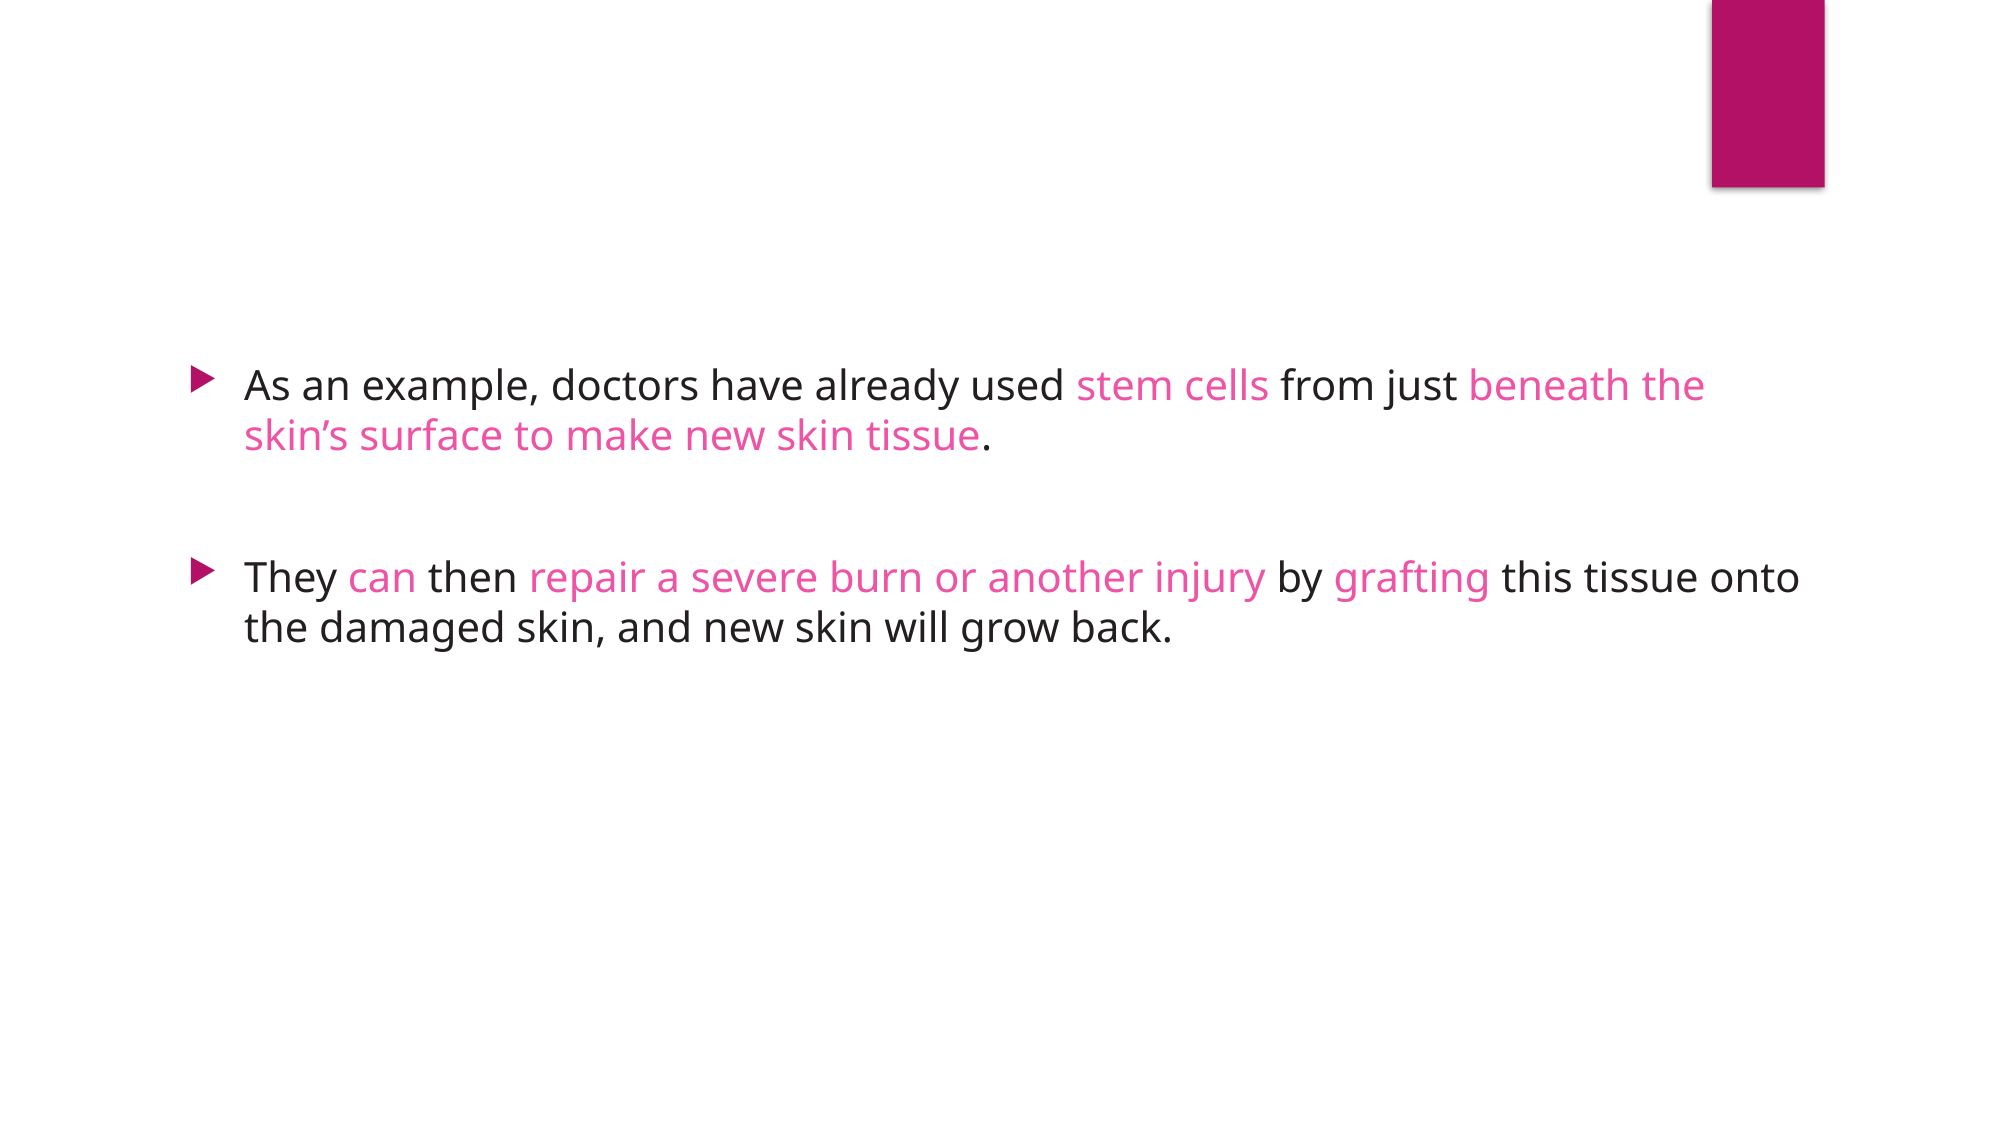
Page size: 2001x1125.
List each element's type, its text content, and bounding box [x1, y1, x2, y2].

list As an example, doctors have already used stem cells from just beneath the skin’s surface to make new skin tissue. They can then repair a severe burn or another injury by grafting this tissue onto the damaged skin, and new skin will grow back. [172, 351, 1820, 968]
